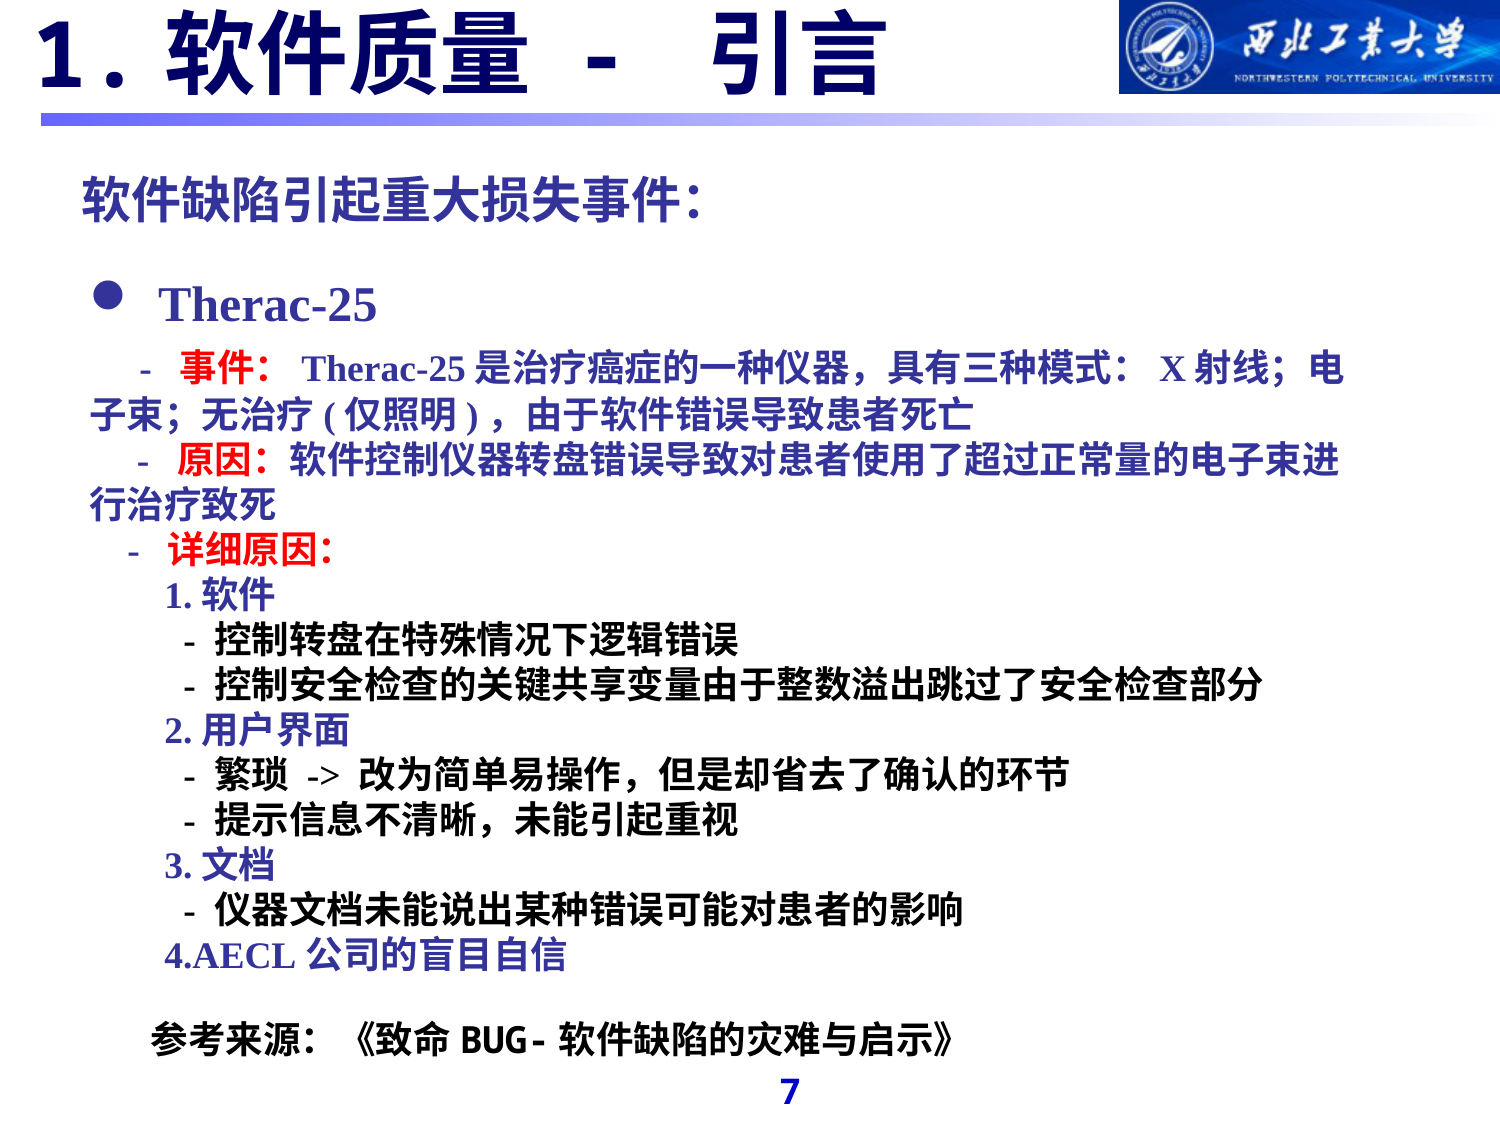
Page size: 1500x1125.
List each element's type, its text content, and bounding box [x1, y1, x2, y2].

text_box 1.软件质量 - 引言 [17, 0, 1388, 114]
text_box 软件缺陷引起重大损失事件： [66, 160, 747, 236]
text_box 参考来源：《致命BUG-软件缺陷的灾难与启示》 [136, 1008, 1193, 1069]
picture [1388, 0, 1500, 94]
title [412, 114, 416, 125]
text_box Therac-25 - 事件：Therac-25是治疗癌症的一种仪器，具有三种模式：X射线；电子束；无治疗(仅照明)，由于软件错误导致患者死亡 - 原因：软件控制仪器转盘错误导致对患者使用了超过正常量的电子束进行治疗致死 - 详细原因： 1.软件 - 控制转盘在特殊情况下逻辑错误 - 控制安全检查的关键共享变量由于整数溢出跳过了安全检查部分 2.用户界面 - 繁琐 -> 改为简单易操作，但是却省去了确认的环节 - 提示信息不清晰，未能引起重视 3.文档 - 仪器文档未能说出某种错误可能对患者的影响 4.AECL公司的盲目自信 [74, 263, 1378, 1104]
